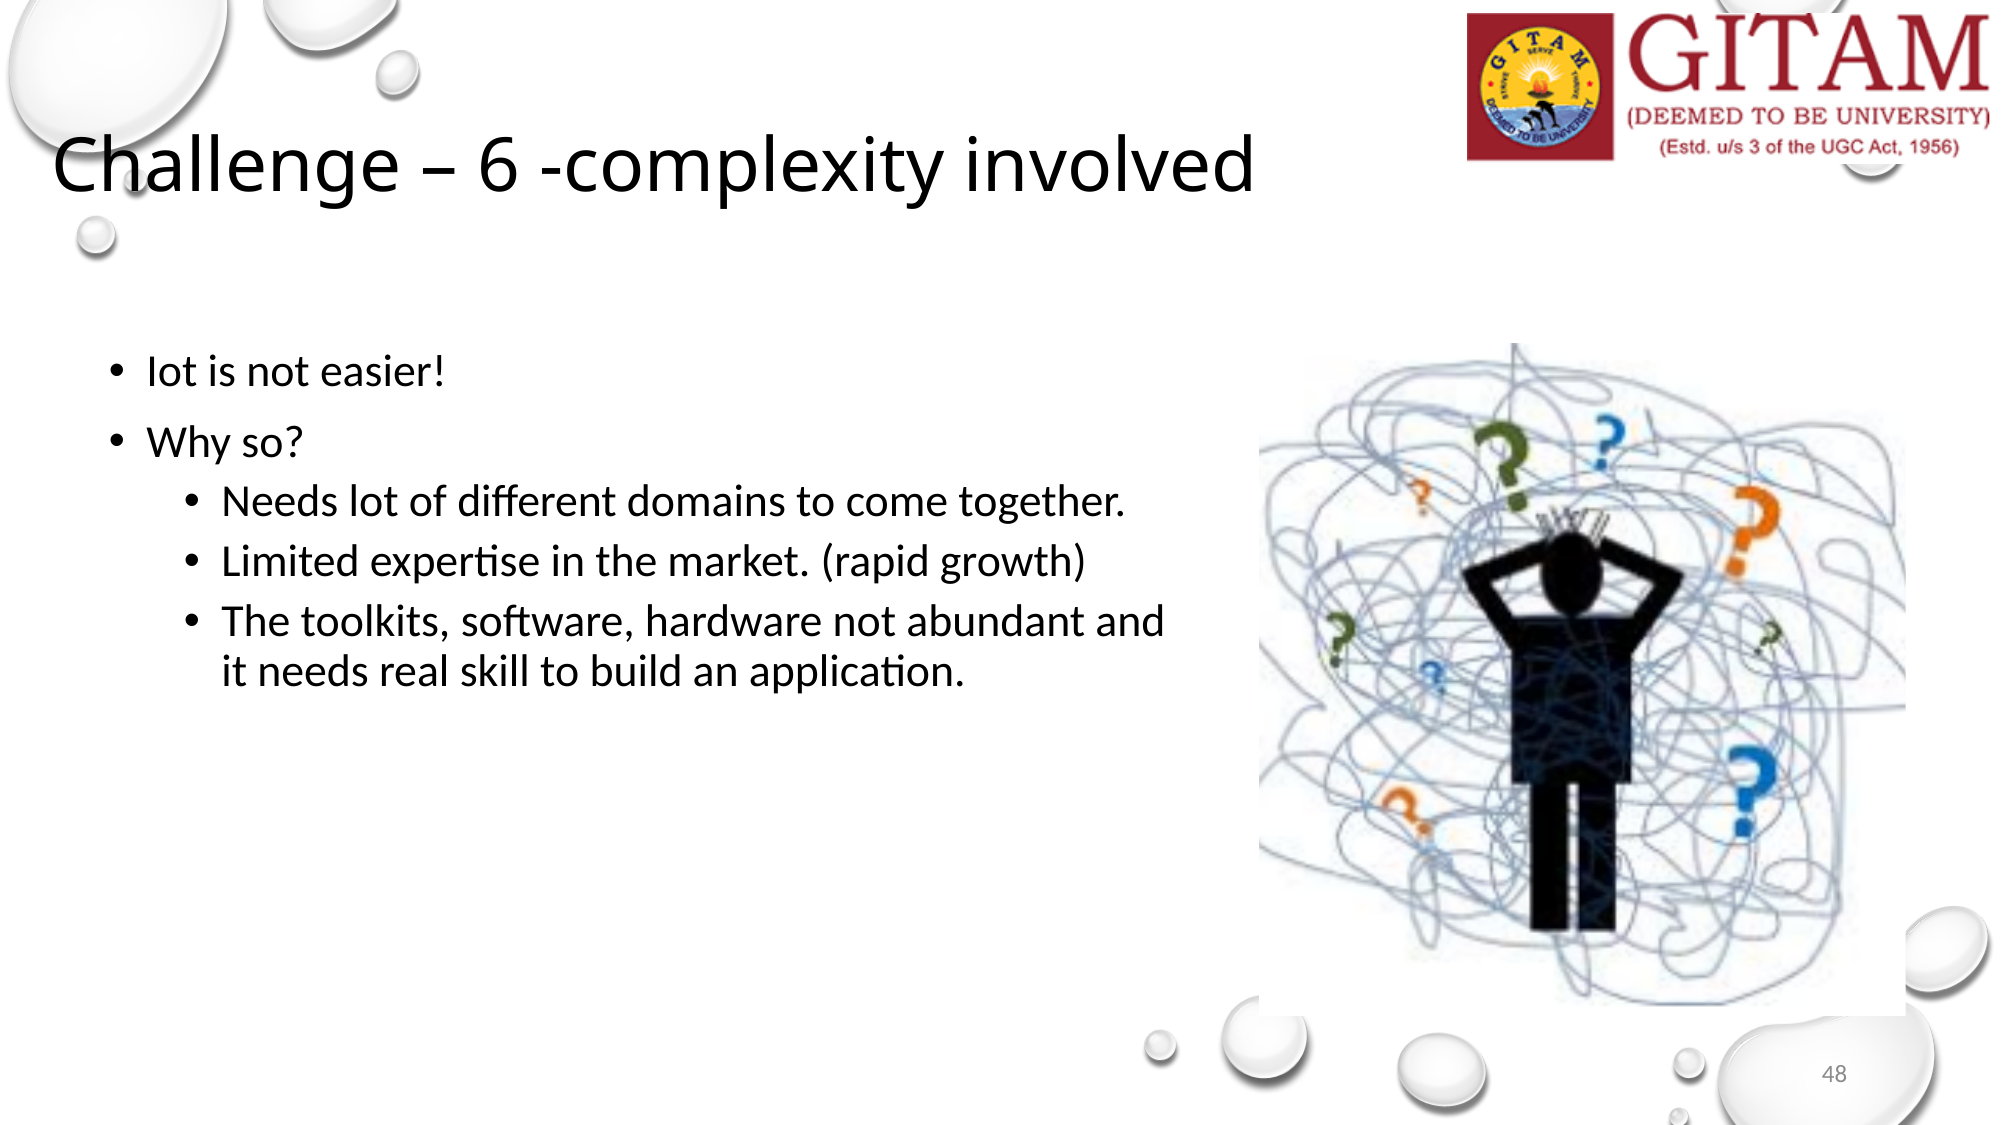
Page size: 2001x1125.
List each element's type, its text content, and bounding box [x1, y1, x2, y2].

title Challenge – 6 -complexity involved [36, 48, 1341, 215]
picture [0, 0, 2000, 1125]
slide_number 48 [1412, 1042, 1863, 1103]
list Iot is not easier! Why so? Needs lot of different domains to come together. Limited expertise in the market. (rapid growth) The toolkits, software, hardware not abundant and it needs real skill to build an application. [93, 339, 1196, 1016]
